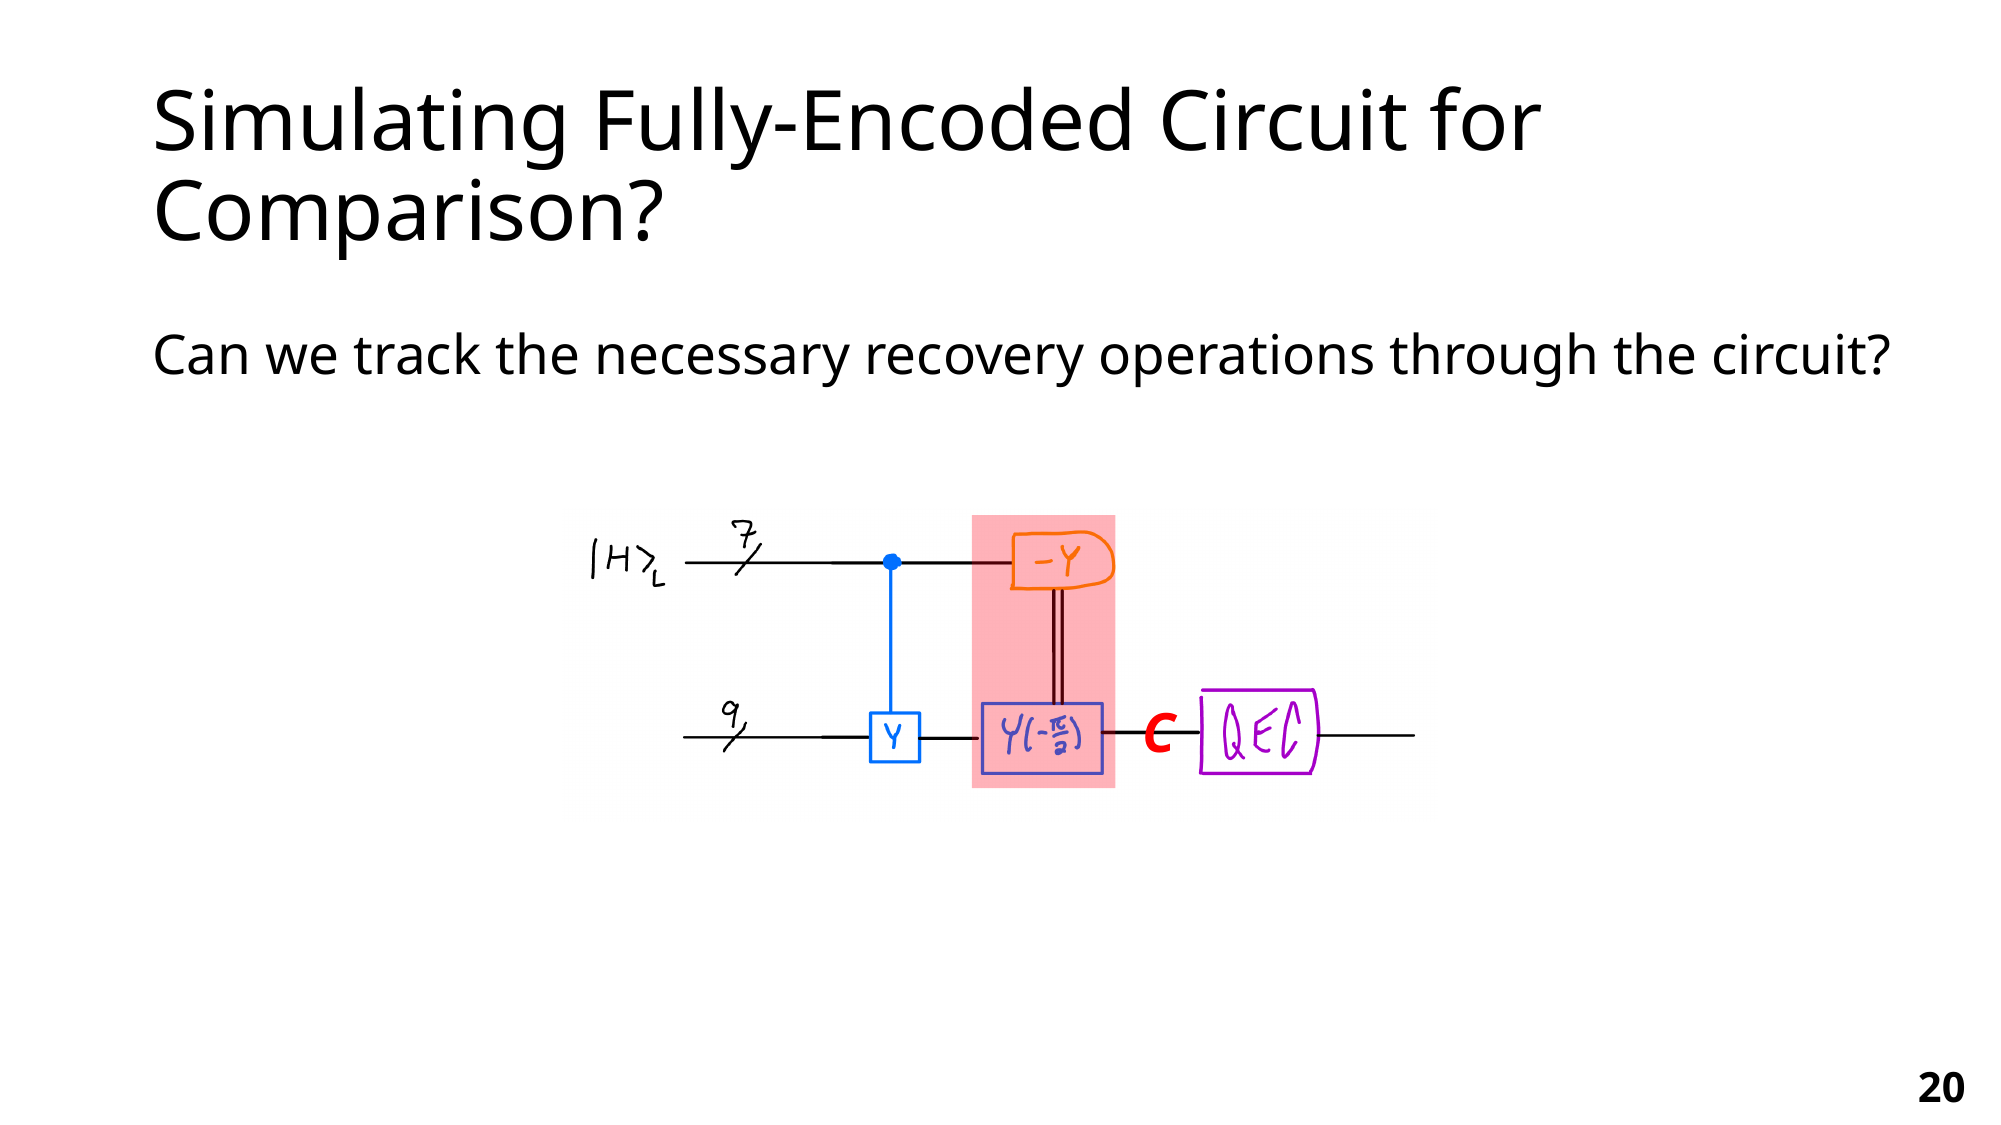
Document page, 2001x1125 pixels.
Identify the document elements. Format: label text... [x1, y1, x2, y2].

title Simulating Fully-Encoded Circuit for Comparison? [137, 59, 1863, 278]
text_box 20 [1903, 1053, 1982, 1118]
picture [561, 508, 1439, 822]
list Can we track the necessary recovery operations through the circuit? [137, 319, 1948, 447]
